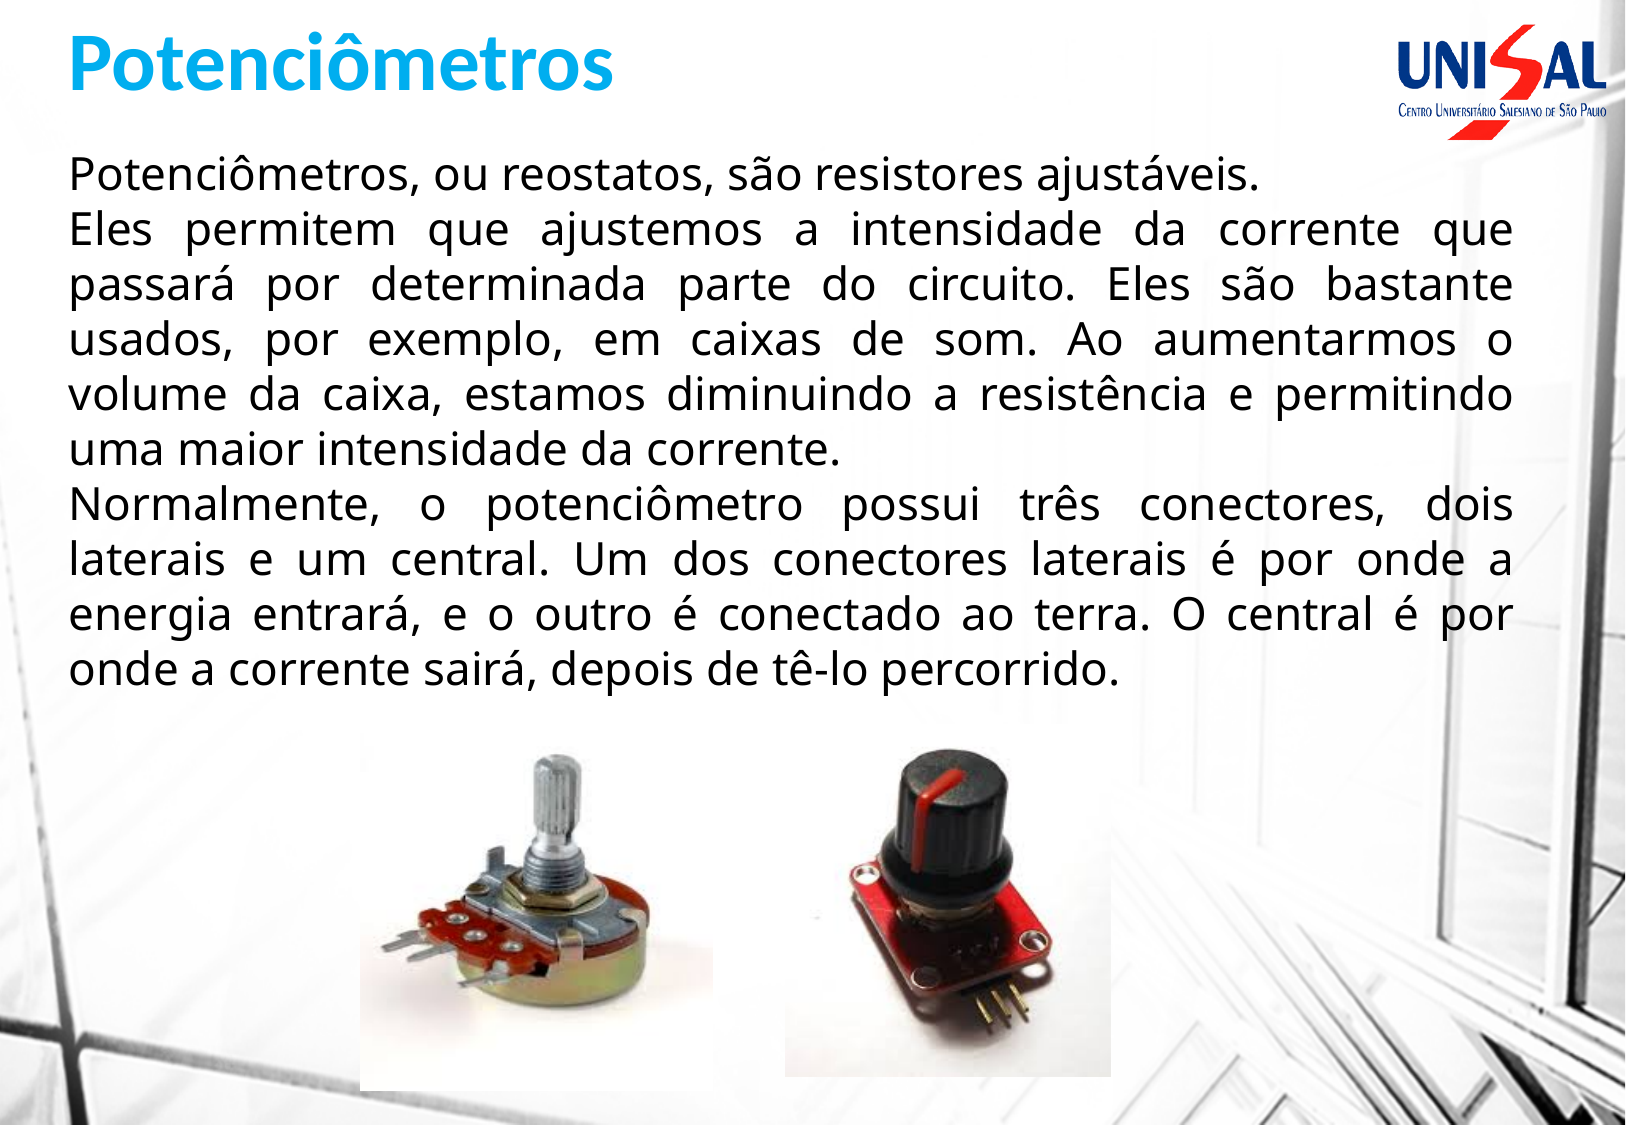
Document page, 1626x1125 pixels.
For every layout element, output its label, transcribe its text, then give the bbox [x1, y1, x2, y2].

text_box Potenciômetros [54, 0, 794, 115]
text_box Potenciômetros, ou reostatos, são resistores ajustáveis. Eles permitem que ajustemos a intensidade da corrente que passará por determinada parte do circuito. Eles são bastante usados, por exemplo, em caixas de som. Ao aumentarmos o volume da caixa, estamos diminuindo a resistência e permitindo uma maior intensidade da corrente. Normalmente, o potenciômetro possui três conectores, dois laterais e um central. Um dos conectores laterais é por onde a energia entrará, e o outro é conectado ao terra. O central é por onde a corrente sairá, depois de tê-lo percorrido. [54, 137, 1531, 702]
picture [0, 0, 1626, 1125]
